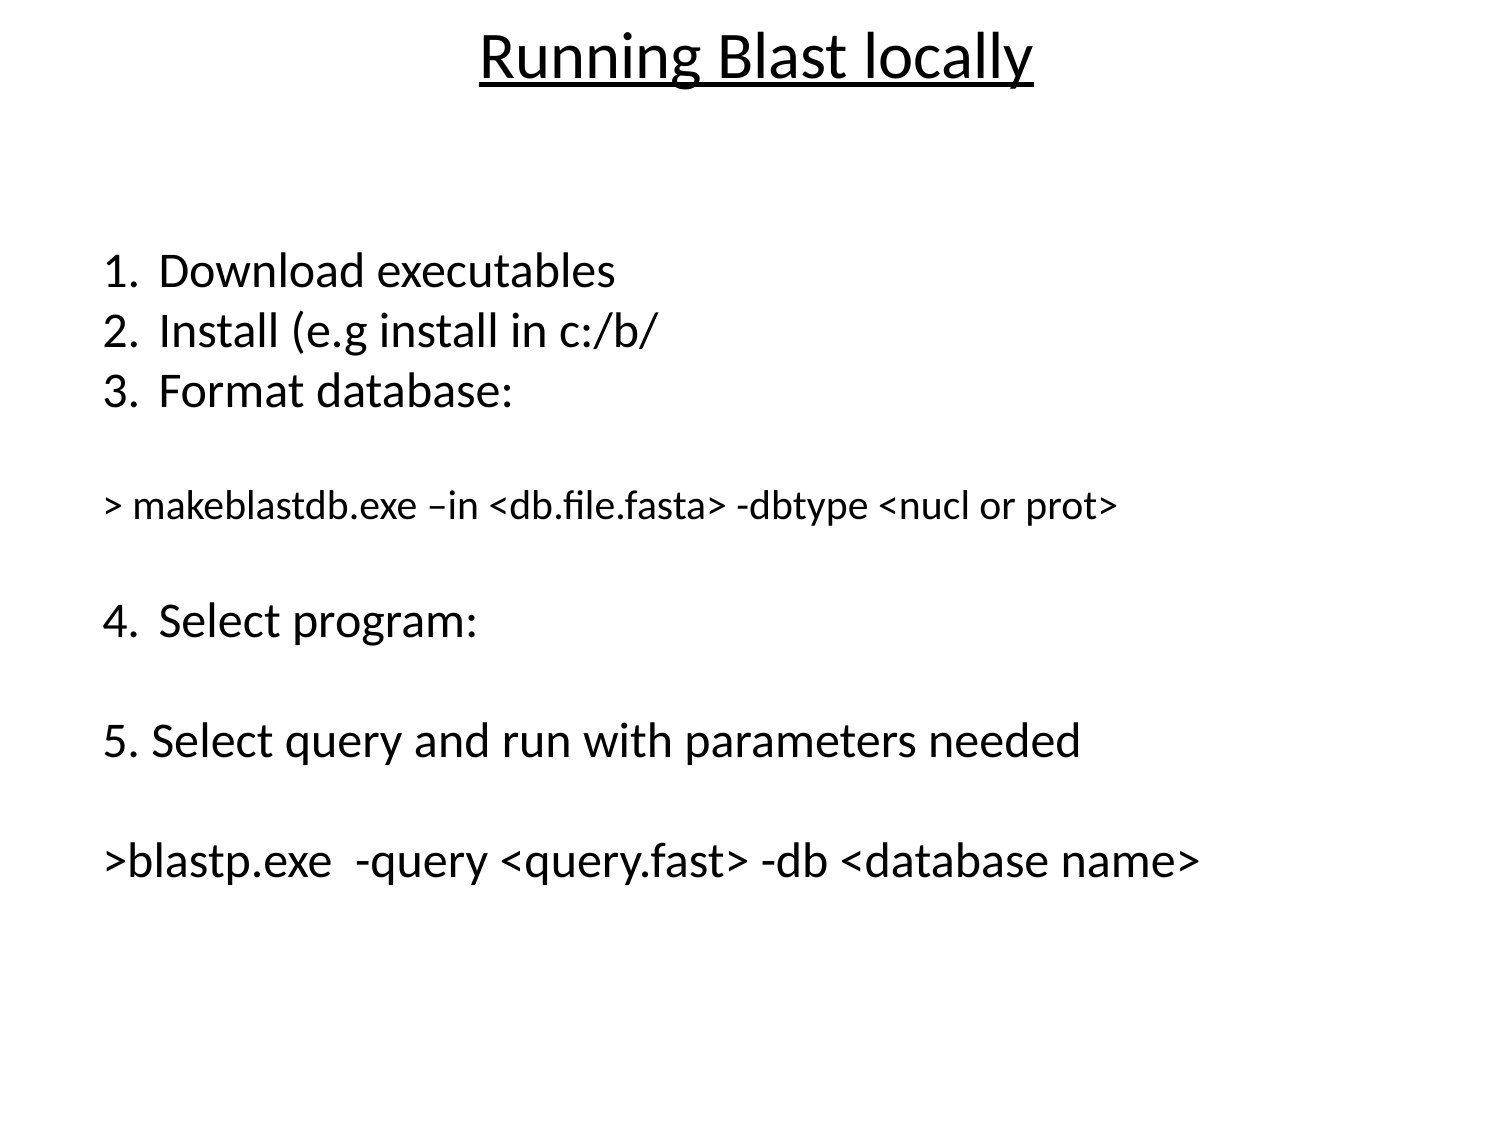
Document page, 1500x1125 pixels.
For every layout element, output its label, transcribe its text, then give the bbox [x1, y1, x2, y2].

text_box Running Blast locally [464, 4, 1050, 99]
text_box Download executables Install (e.g install in c:/b/ Format database: > makeblastdb.exe –in <db.file.fasta> -dbtype <nucl or prot> 4. Select program: 5. Select query and run with parameters needed >blastp.exe -query <query.fast> -db <database name> [87, 230, 1350, 956]
